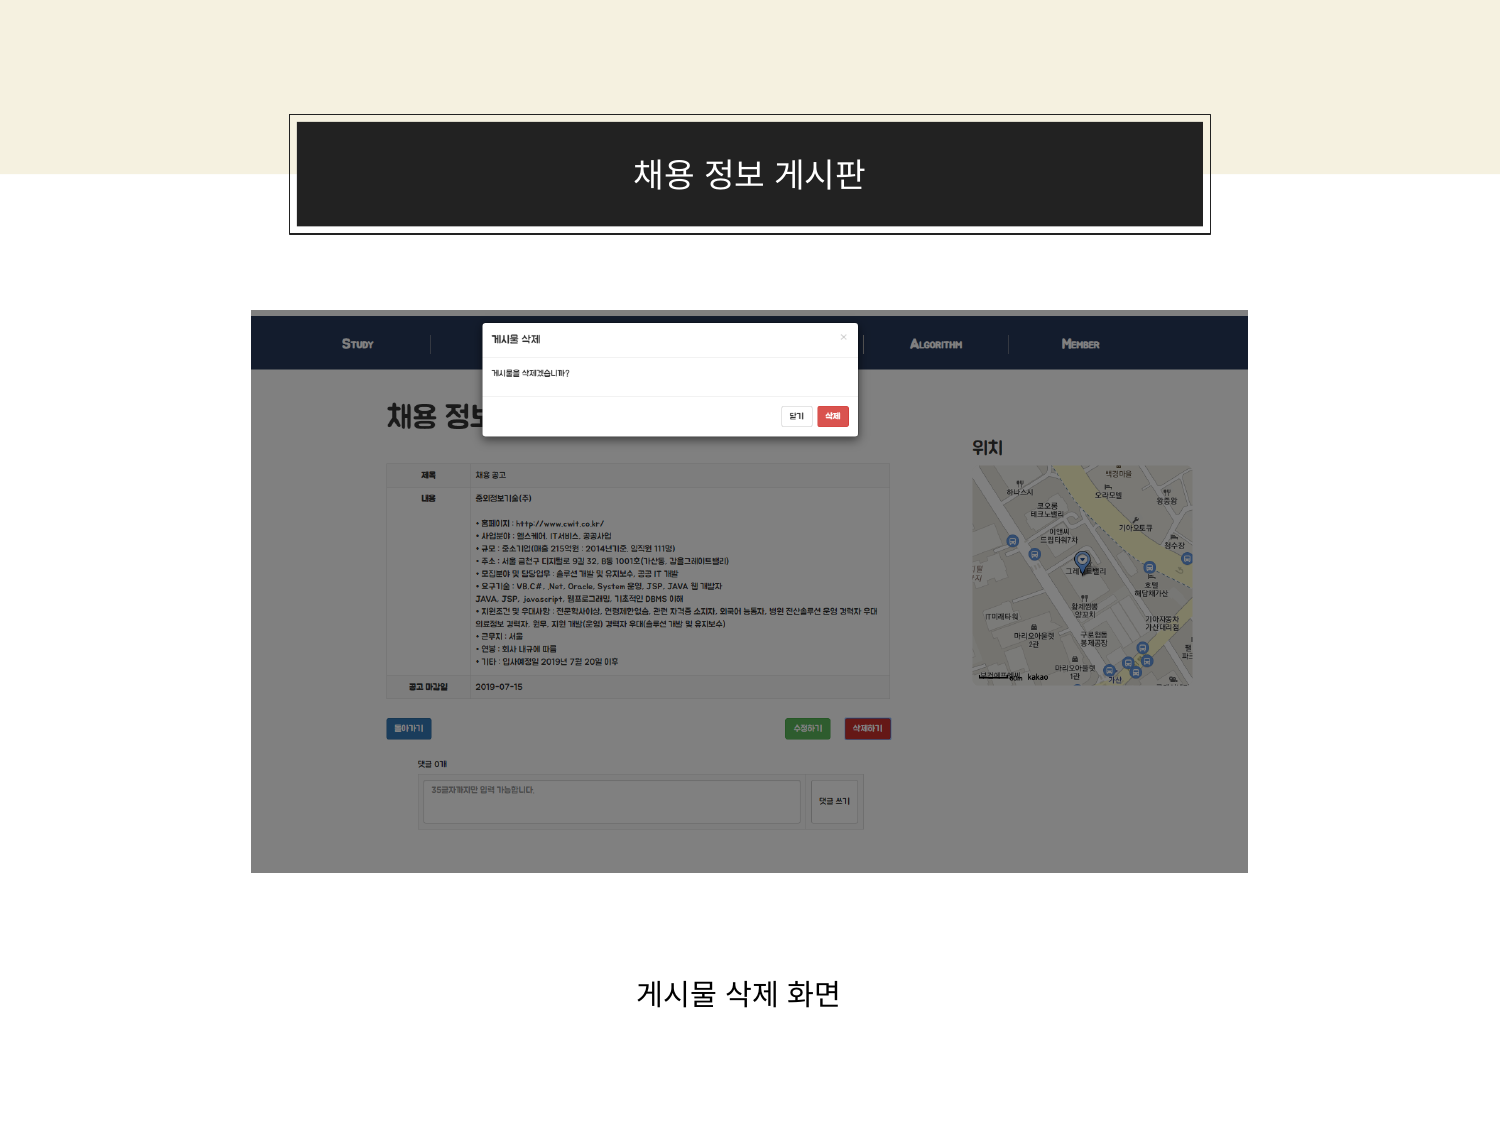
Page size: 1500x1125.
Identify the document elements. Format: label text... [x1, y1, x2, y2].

picture [251, 310, 1248, 874]
title 채용 정보 게시판 [296, 121, 1203, 227]
text_box 게시물 삭제 화면 [71, 968, 1408, 1019]
